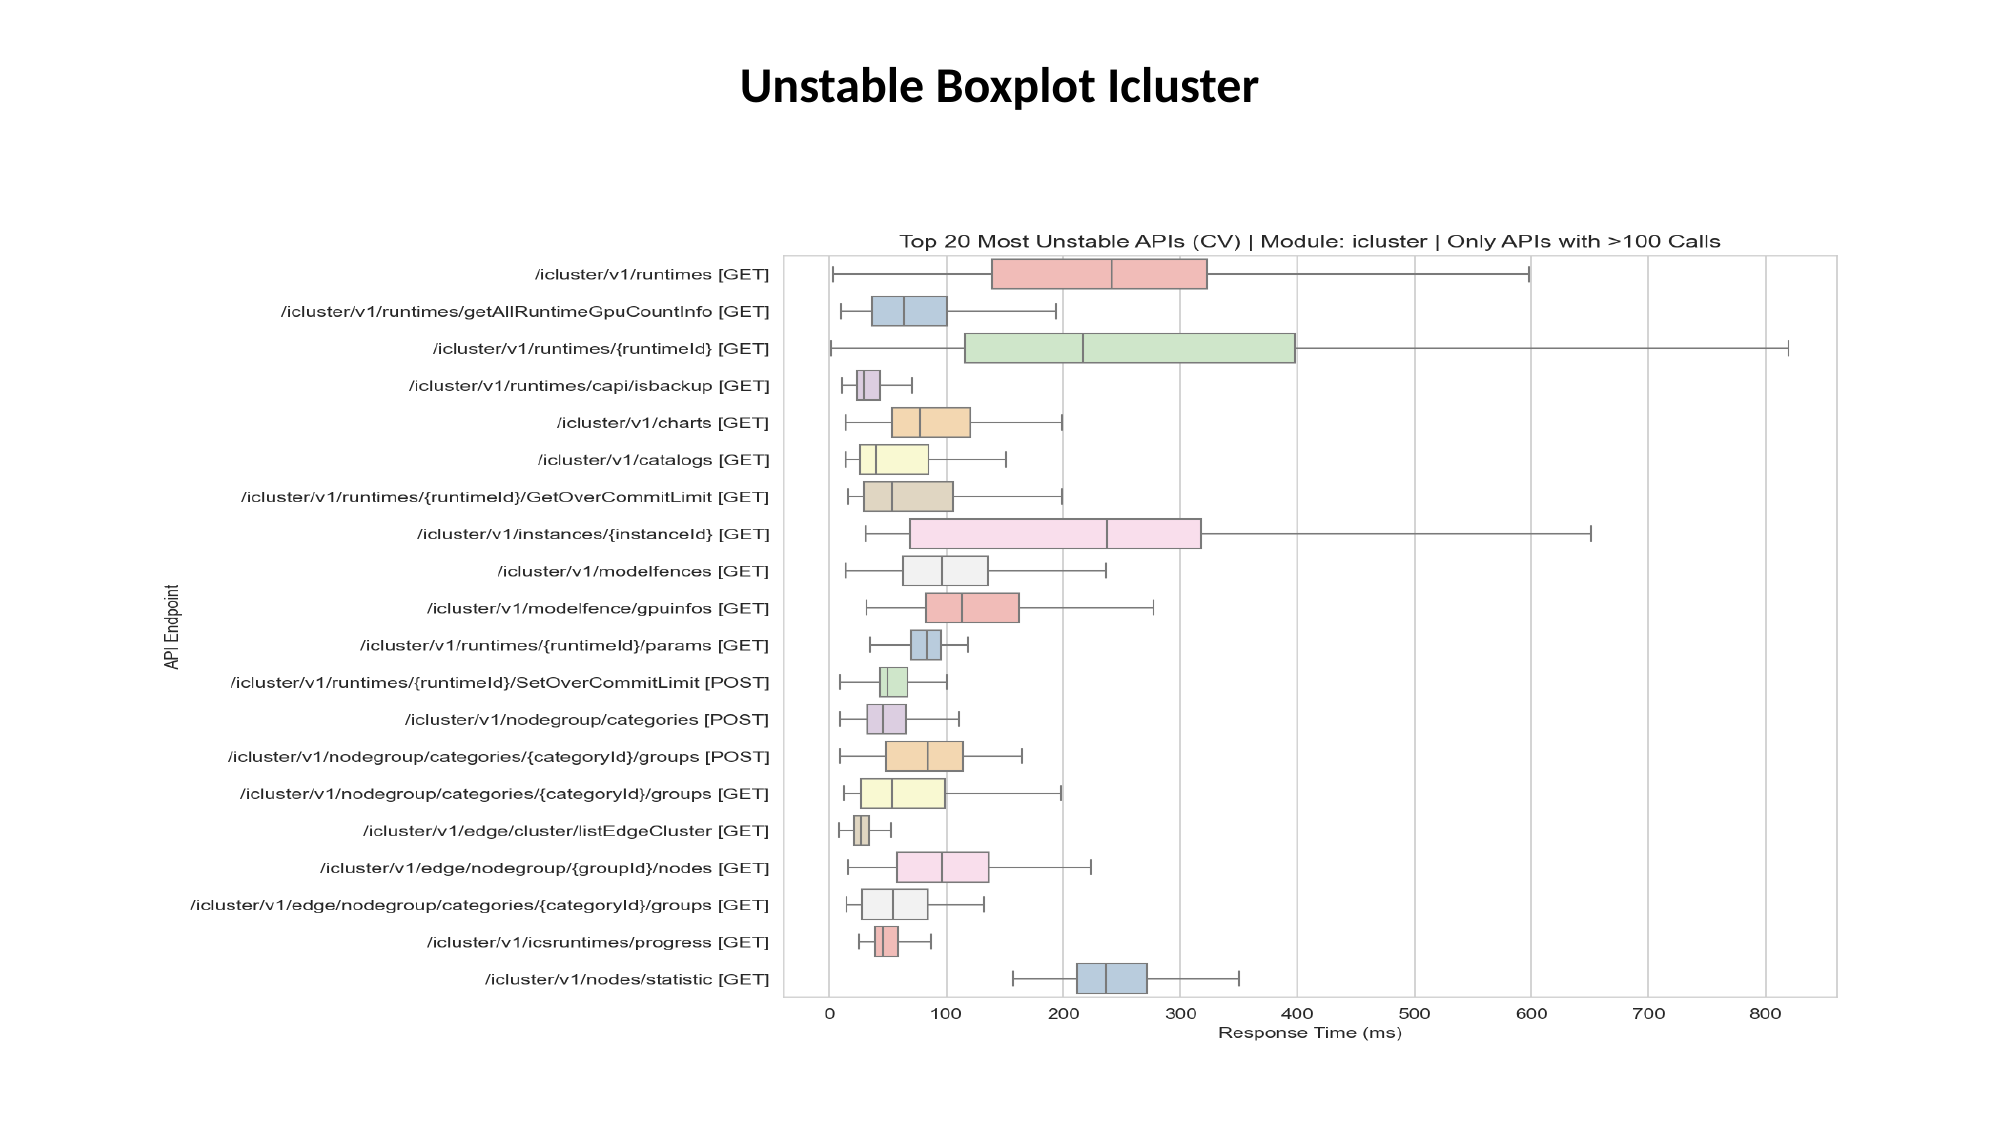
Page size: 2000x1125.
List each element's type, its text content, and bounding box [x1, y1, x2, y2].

text_box Unstable Boxplot Icluster [724, 44, 1275, 120]
picture [149, 224, 1850, 1051]
